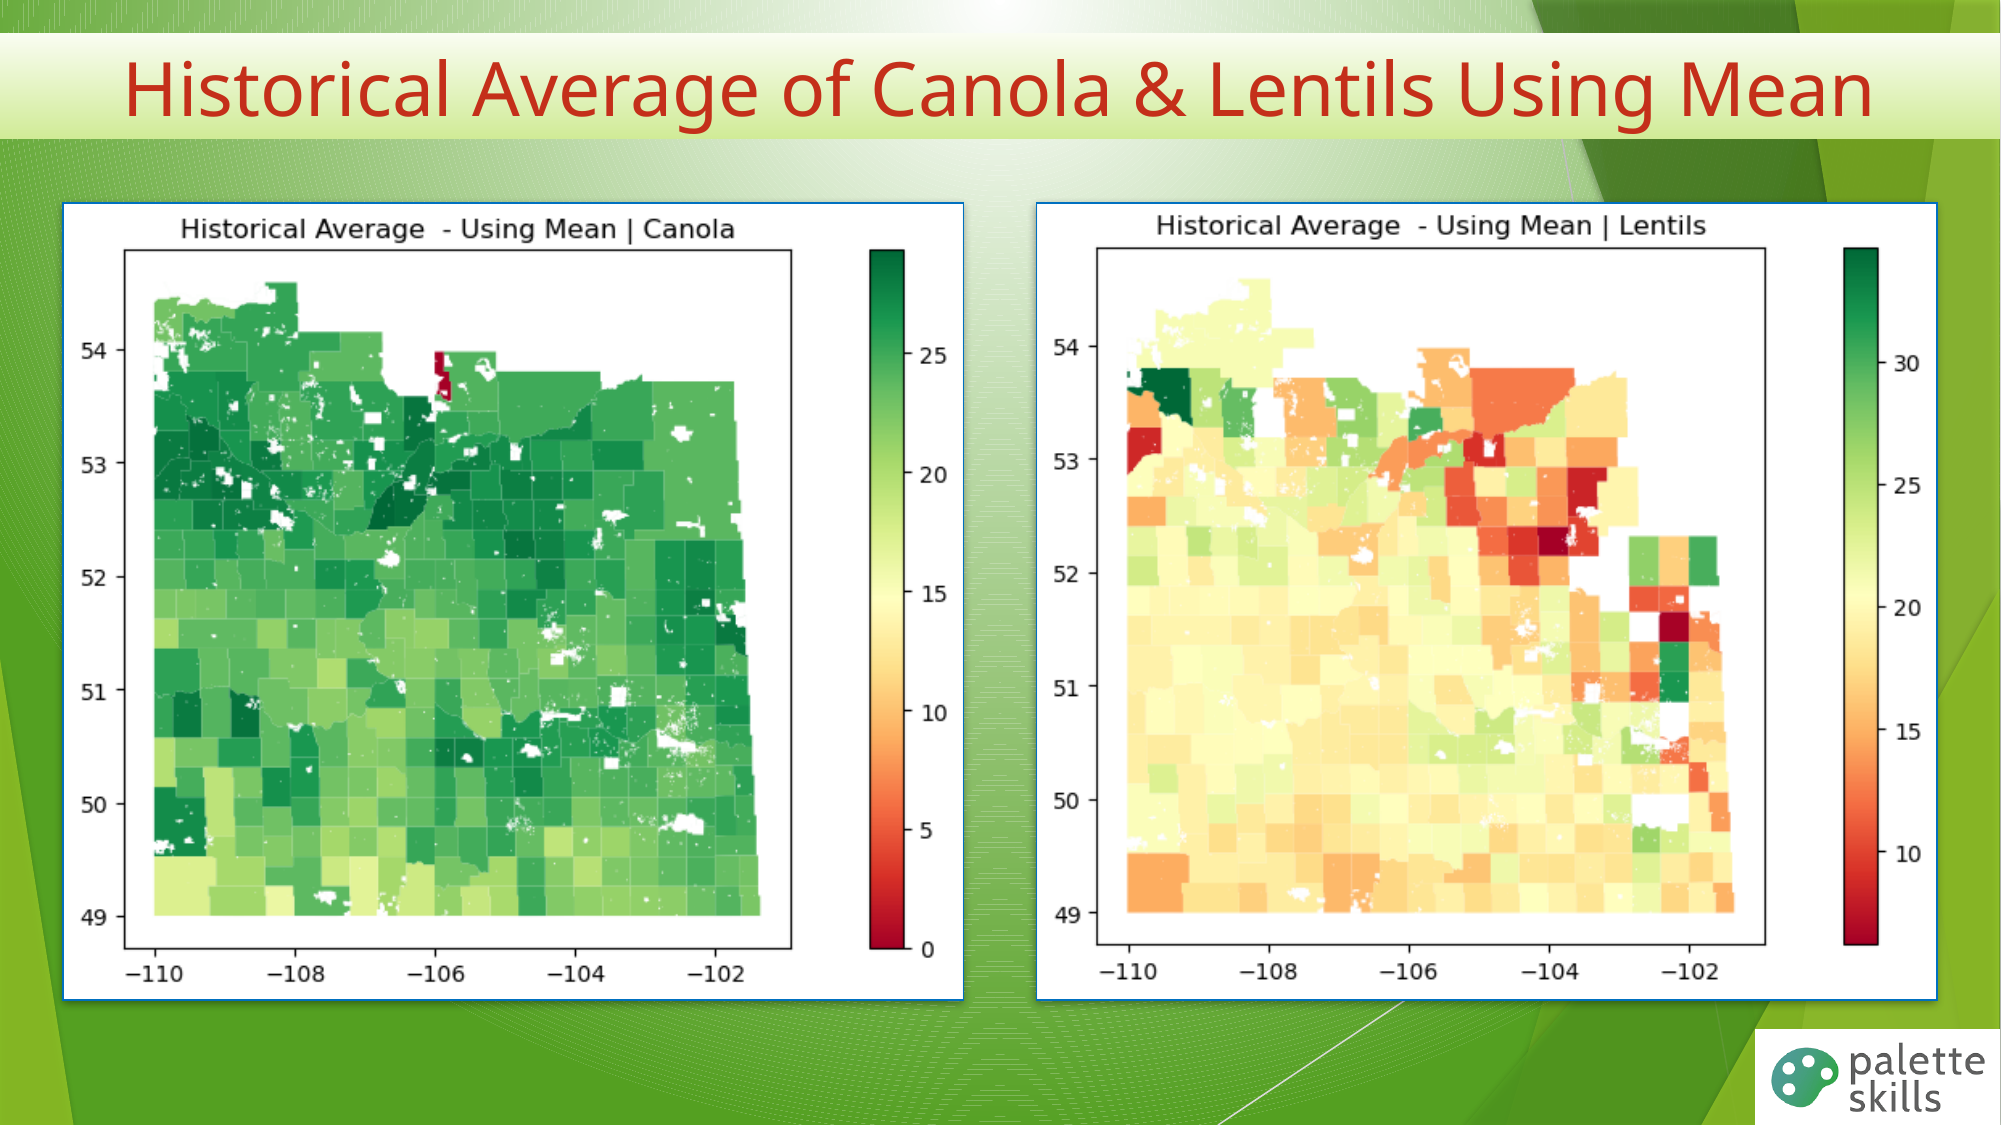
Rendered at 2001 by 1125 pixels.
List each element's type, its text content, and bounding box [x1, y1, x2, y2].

picture [1754, 1029, 2000, 1125]
picture [1036, 203, 1937, 1000]
picture [63, 203, 964, 1000]
title Historical Average of Canola & Lentils Using Mean [0, 33, 2000, 139]
